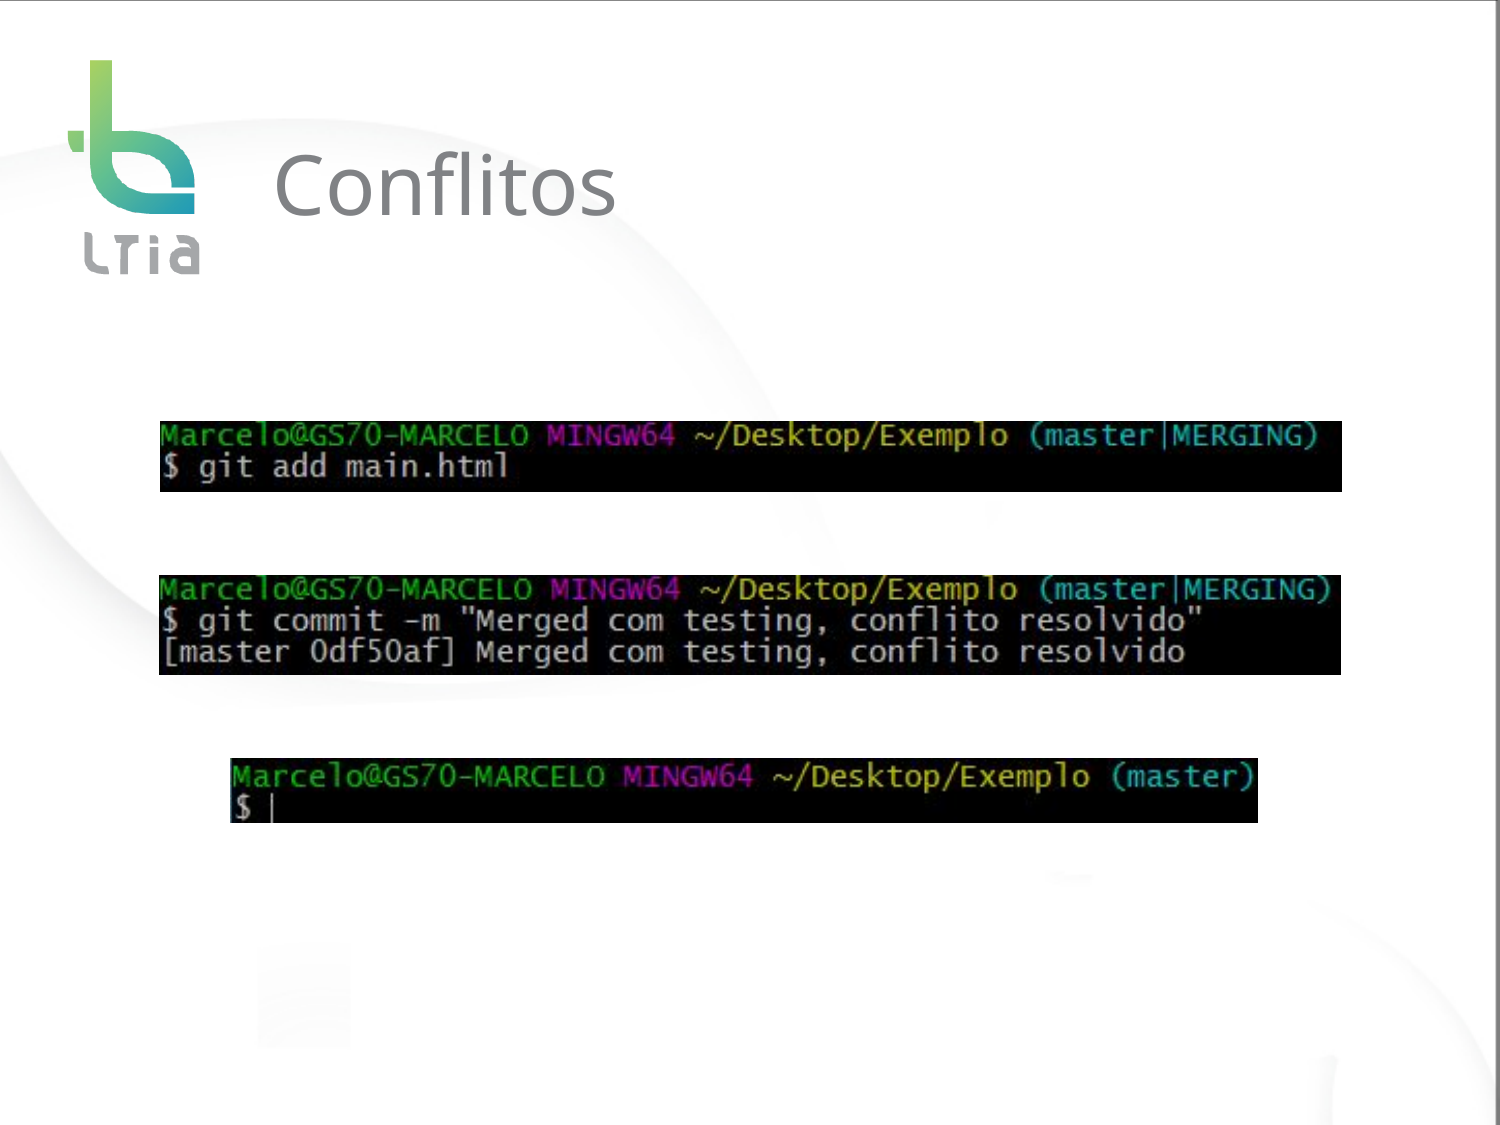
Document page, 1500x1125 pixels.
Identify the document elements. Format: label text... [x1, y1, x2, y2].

picture [0, 0, 1500, 1125]
title Conflitos [257, 82, 1414, 282]
